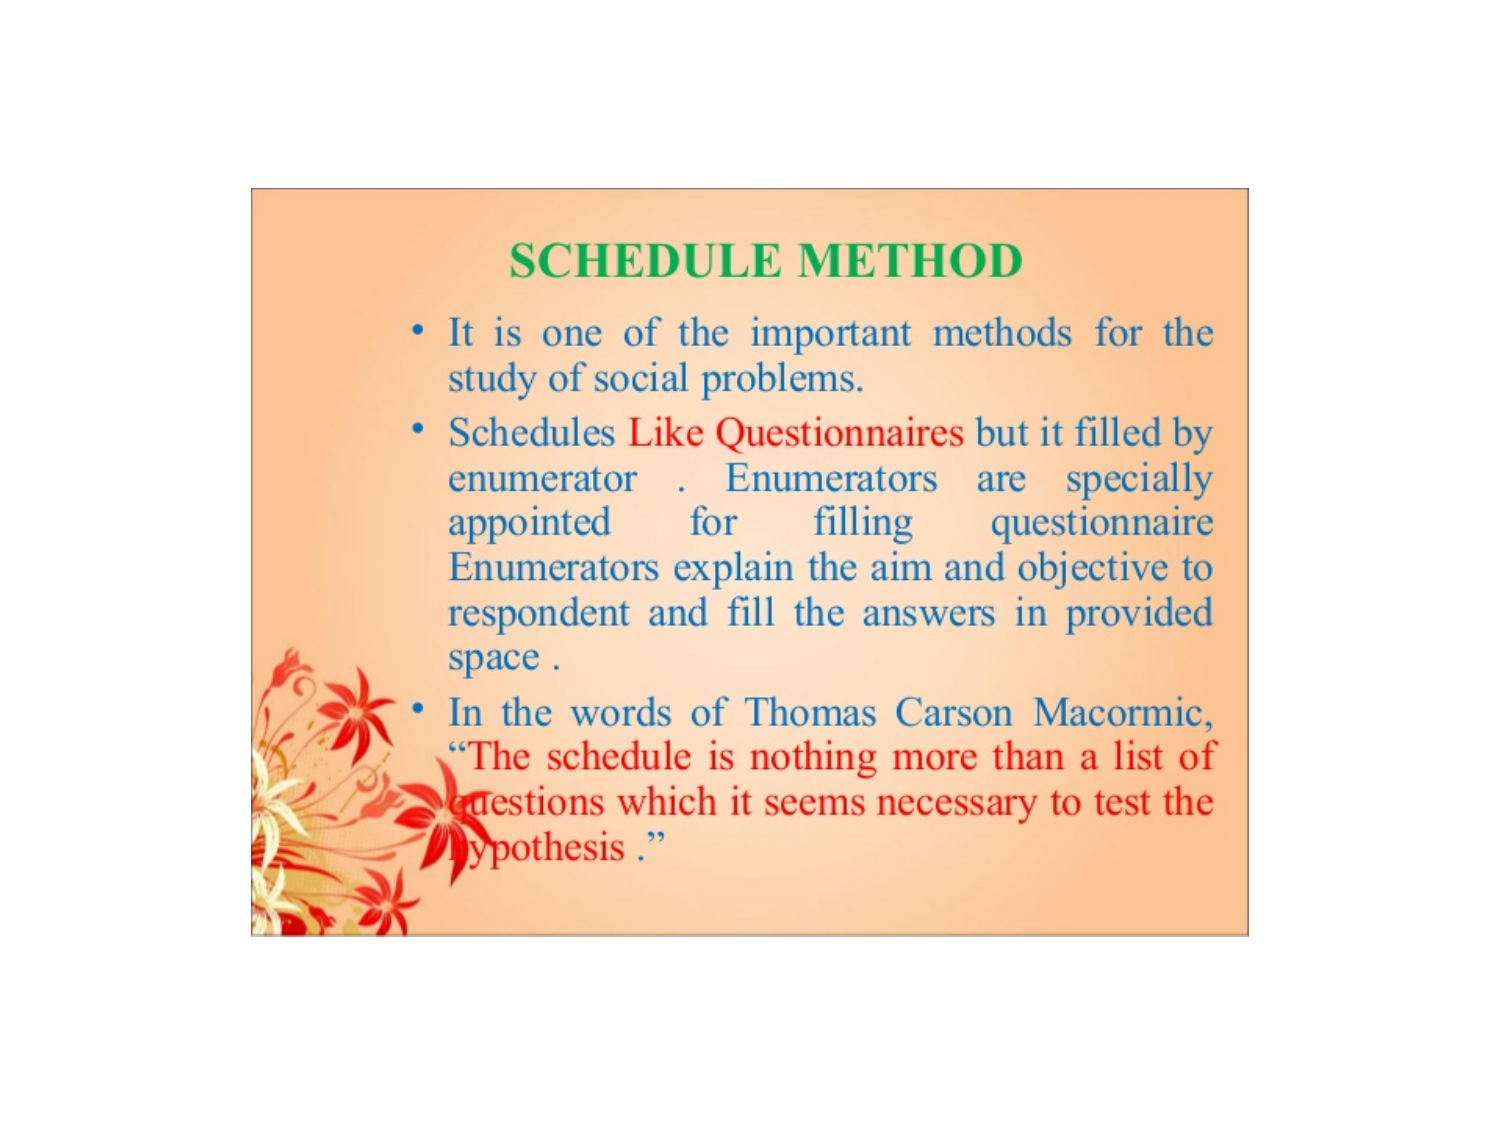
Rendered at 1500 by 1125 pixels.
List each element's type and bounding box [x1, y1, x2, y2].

picture [251, 187, 1249, 937]
